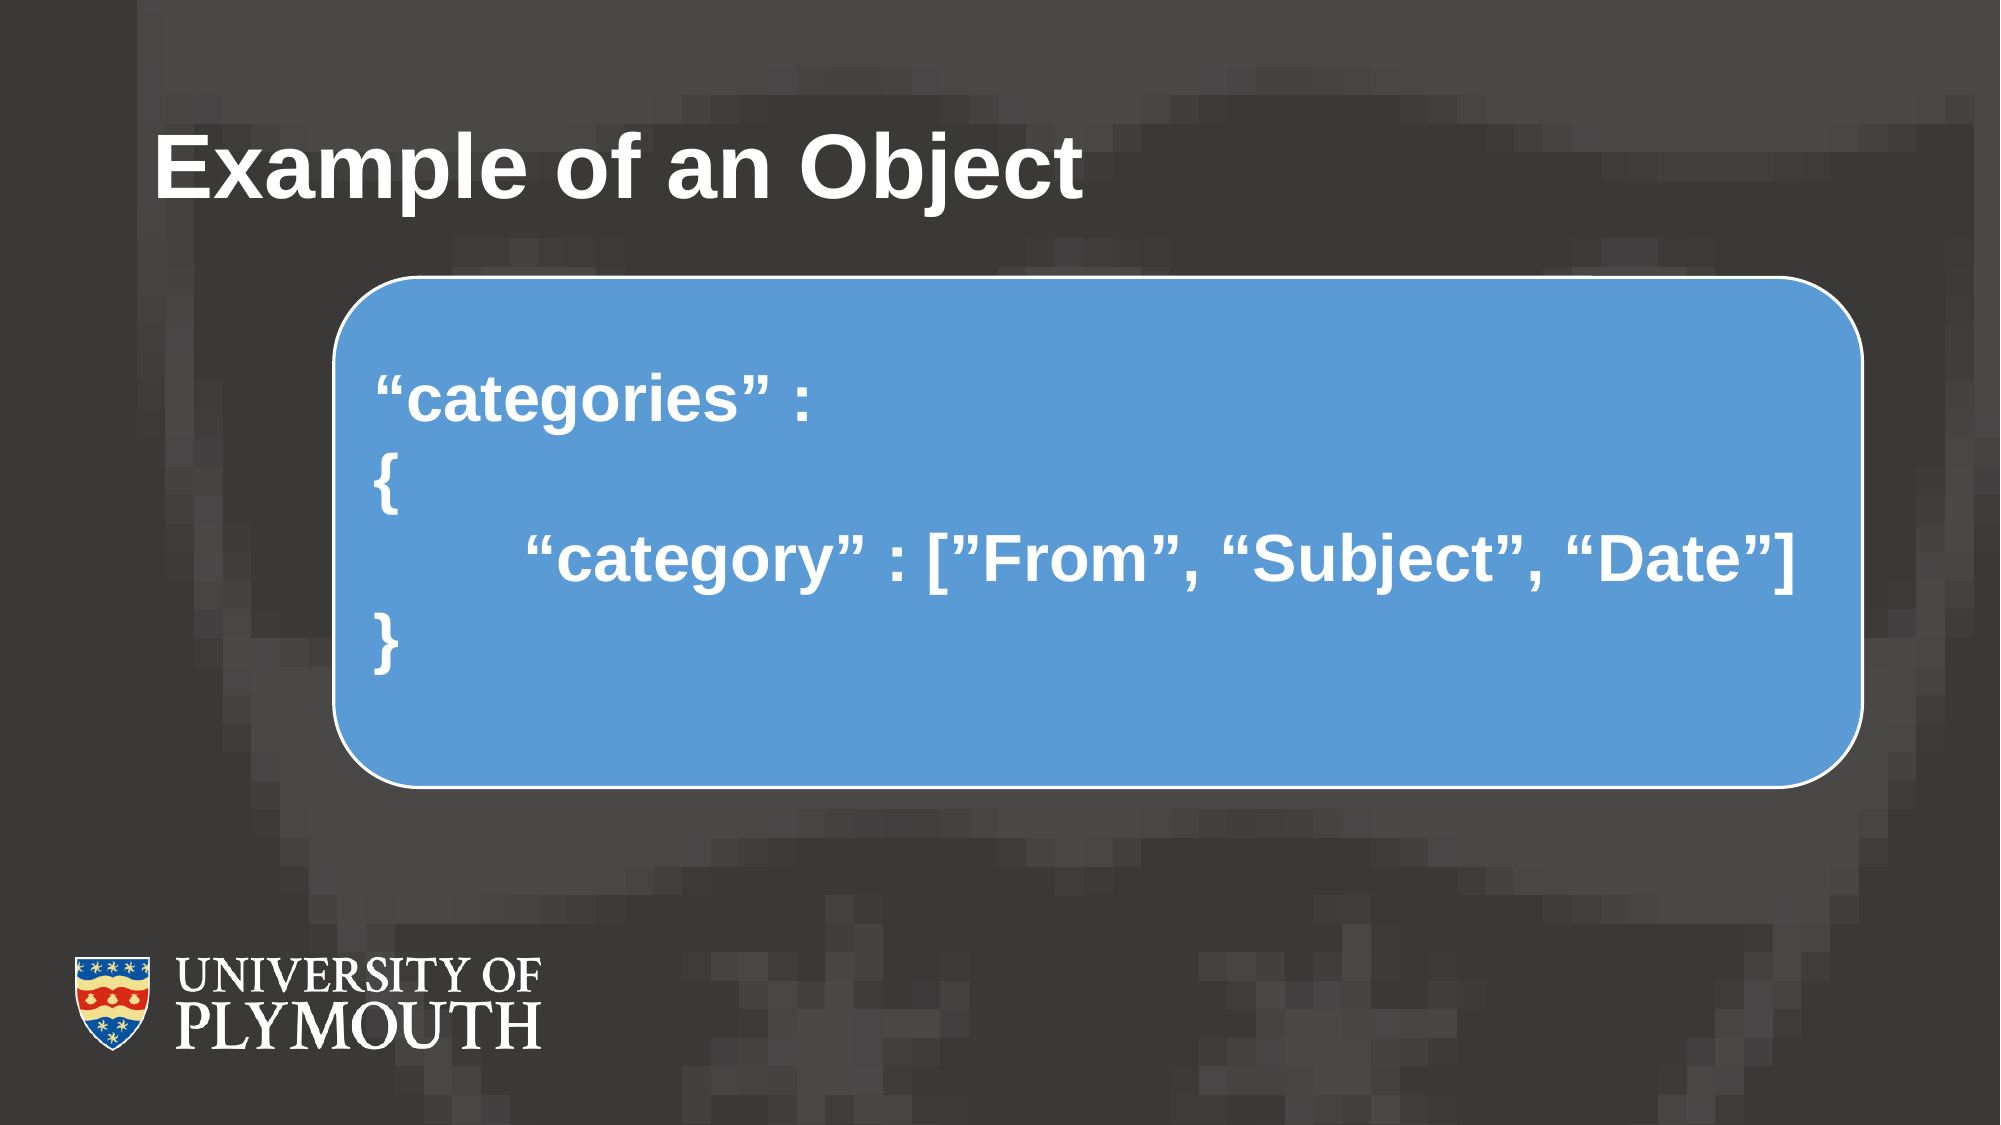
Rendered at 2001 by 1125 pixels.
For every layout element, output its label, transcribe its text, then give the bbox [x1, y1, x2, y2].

text_box “categories” : { “category” : [”From”, “Subject”, “Date”] } [332, 275, 1865, 790]
title Example of an Object [137, 59, 1863, 278]
picture [75, 957, 541, 1053]
